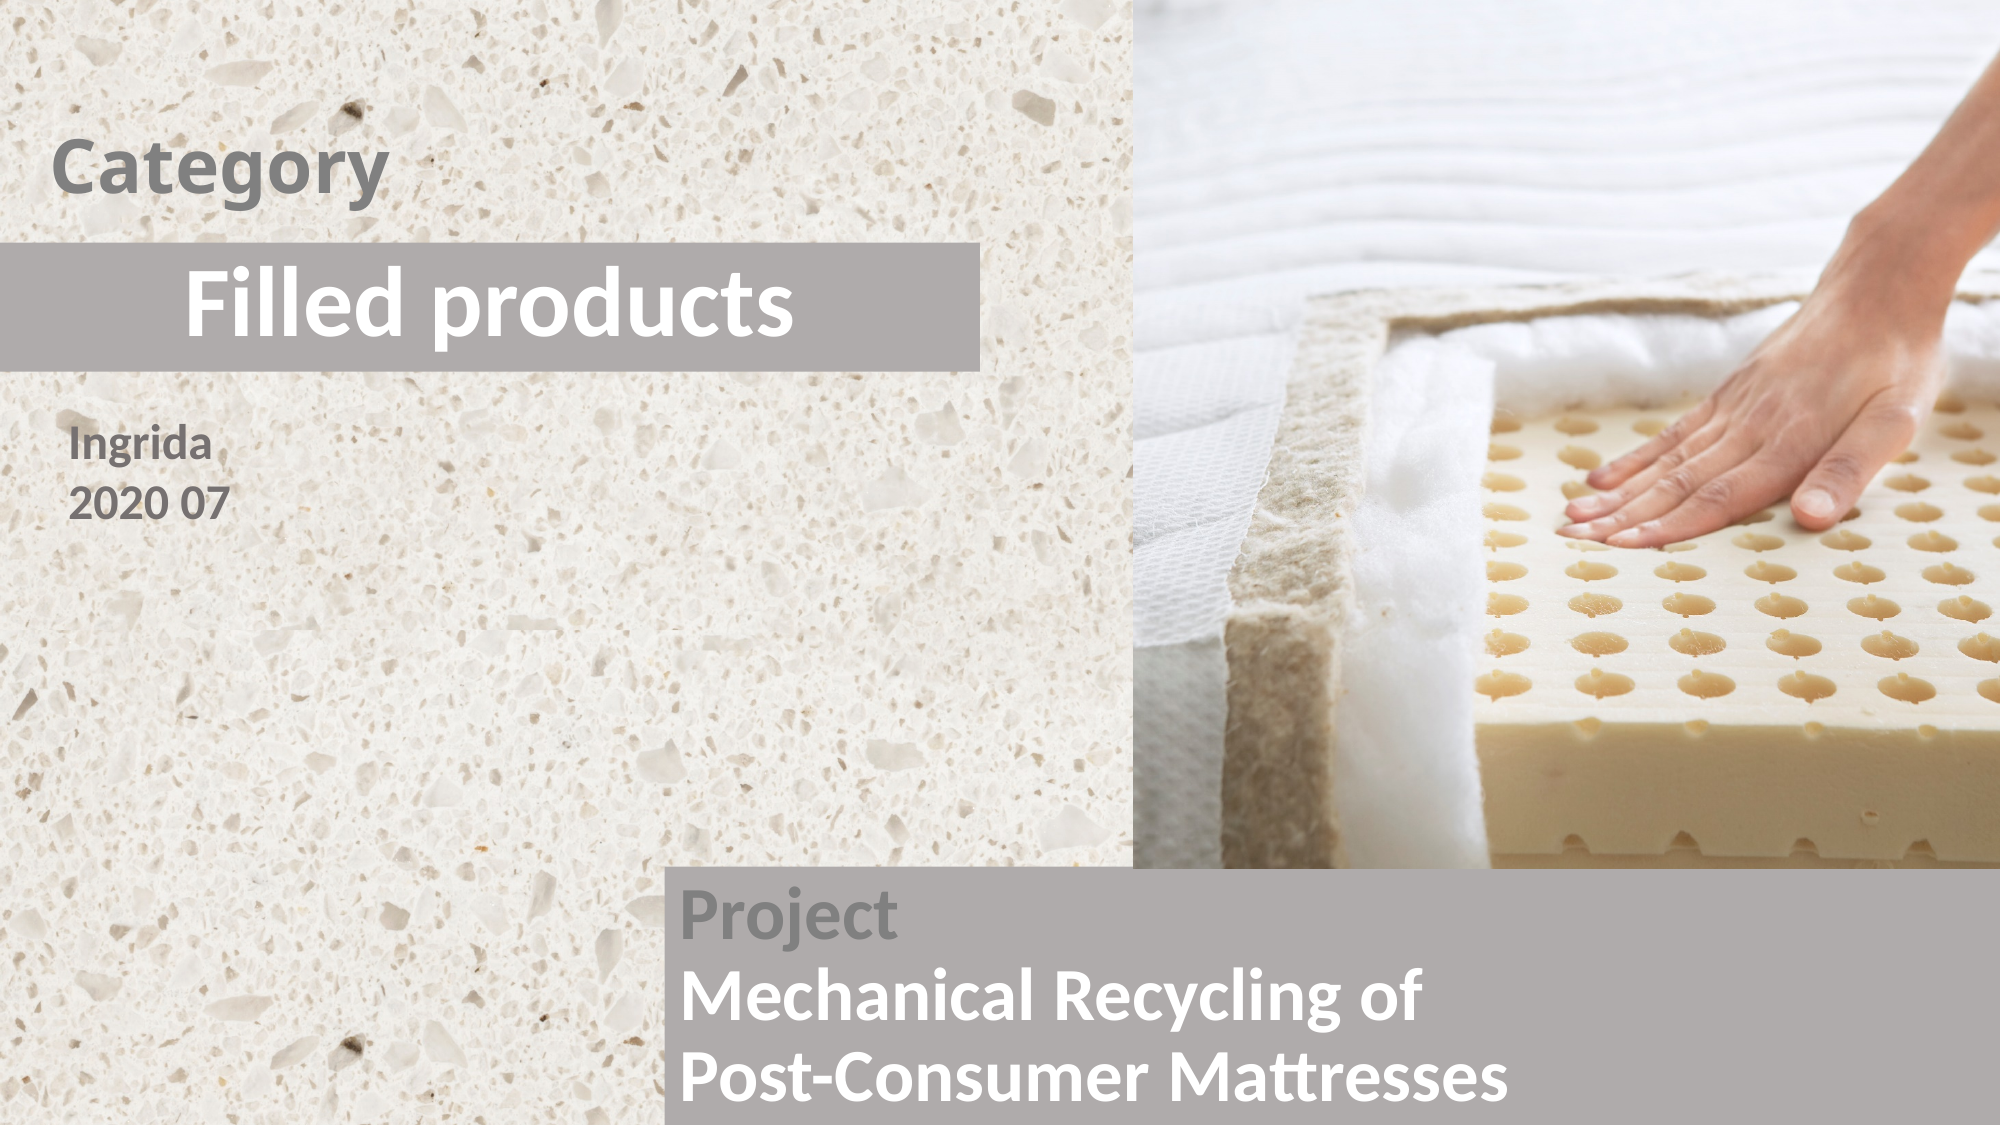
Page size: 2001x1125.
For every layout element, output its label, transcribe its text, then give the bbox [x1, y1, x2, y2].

text_box Ingrida 2020 07 [53, 401, 246, 537]
title Project Mechanical Recycling of Post-Consumer Mattresses [664, 866, 2000, 1125]
picture [0, 0, 2000, 1125]
subtitle Filled products [0, 242, 980, 372]
text_box Category [15, 44, 1046, 223]
